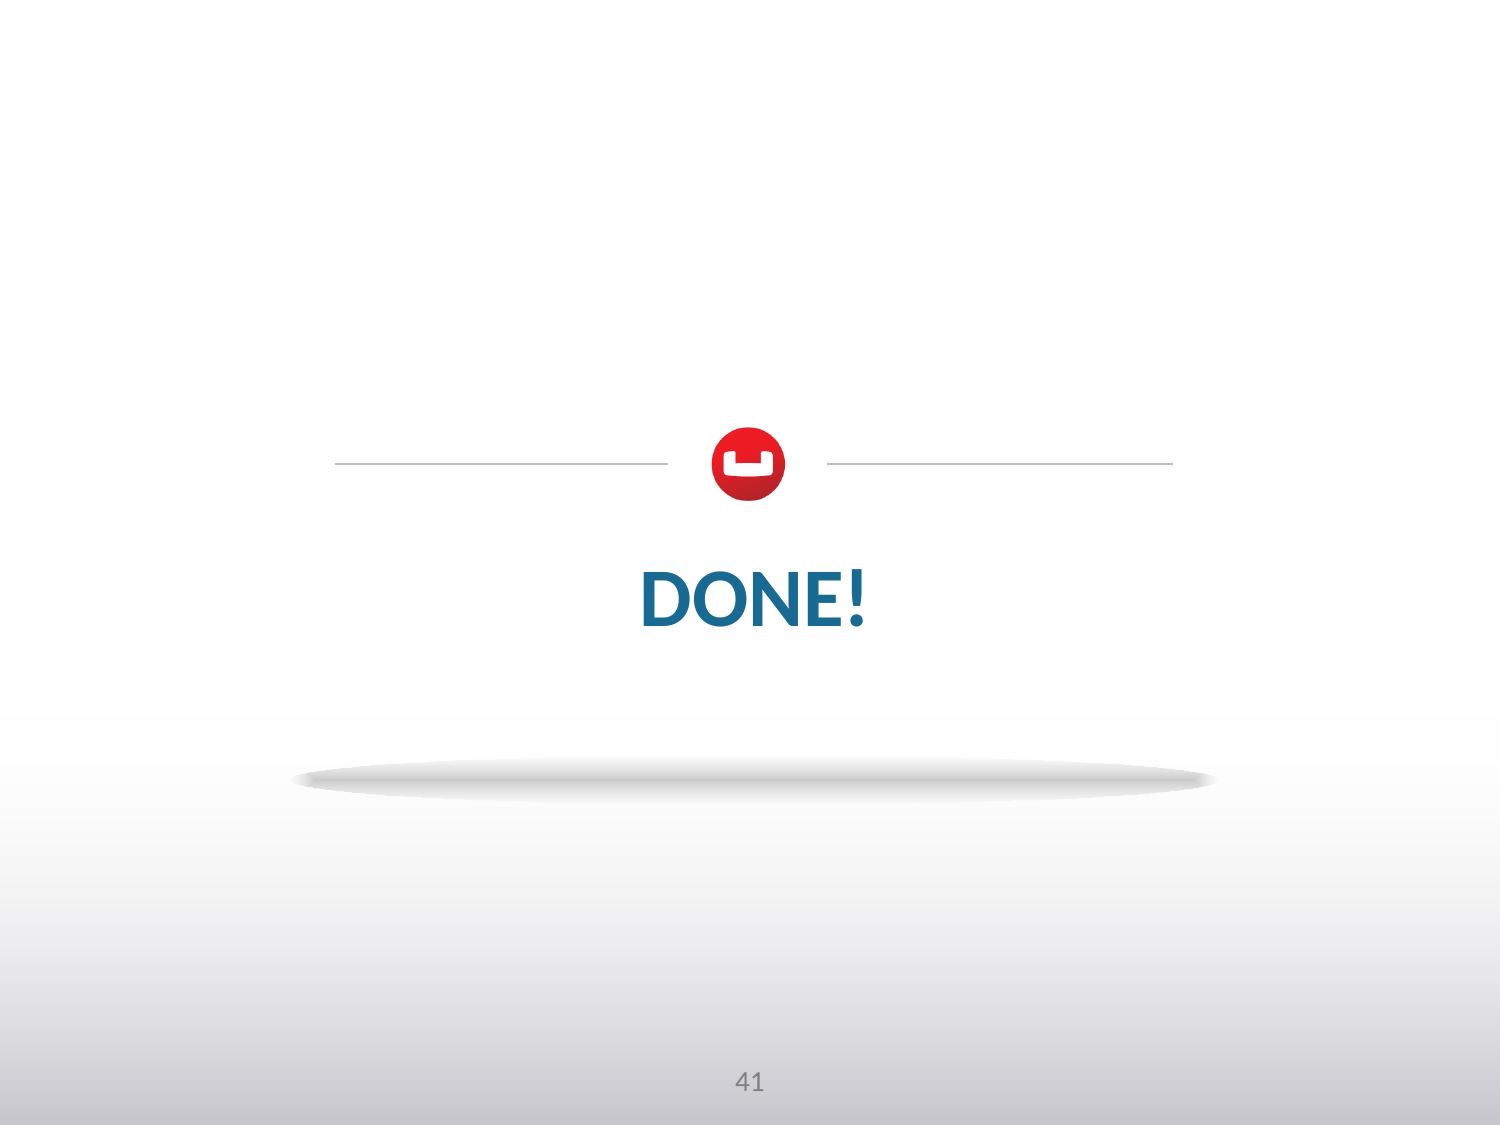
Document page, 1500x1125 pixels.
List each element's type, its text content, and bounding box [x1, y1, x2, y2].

picture [668, 402, 828, 479]
title DONE! [118, 479, 1393, 721]
